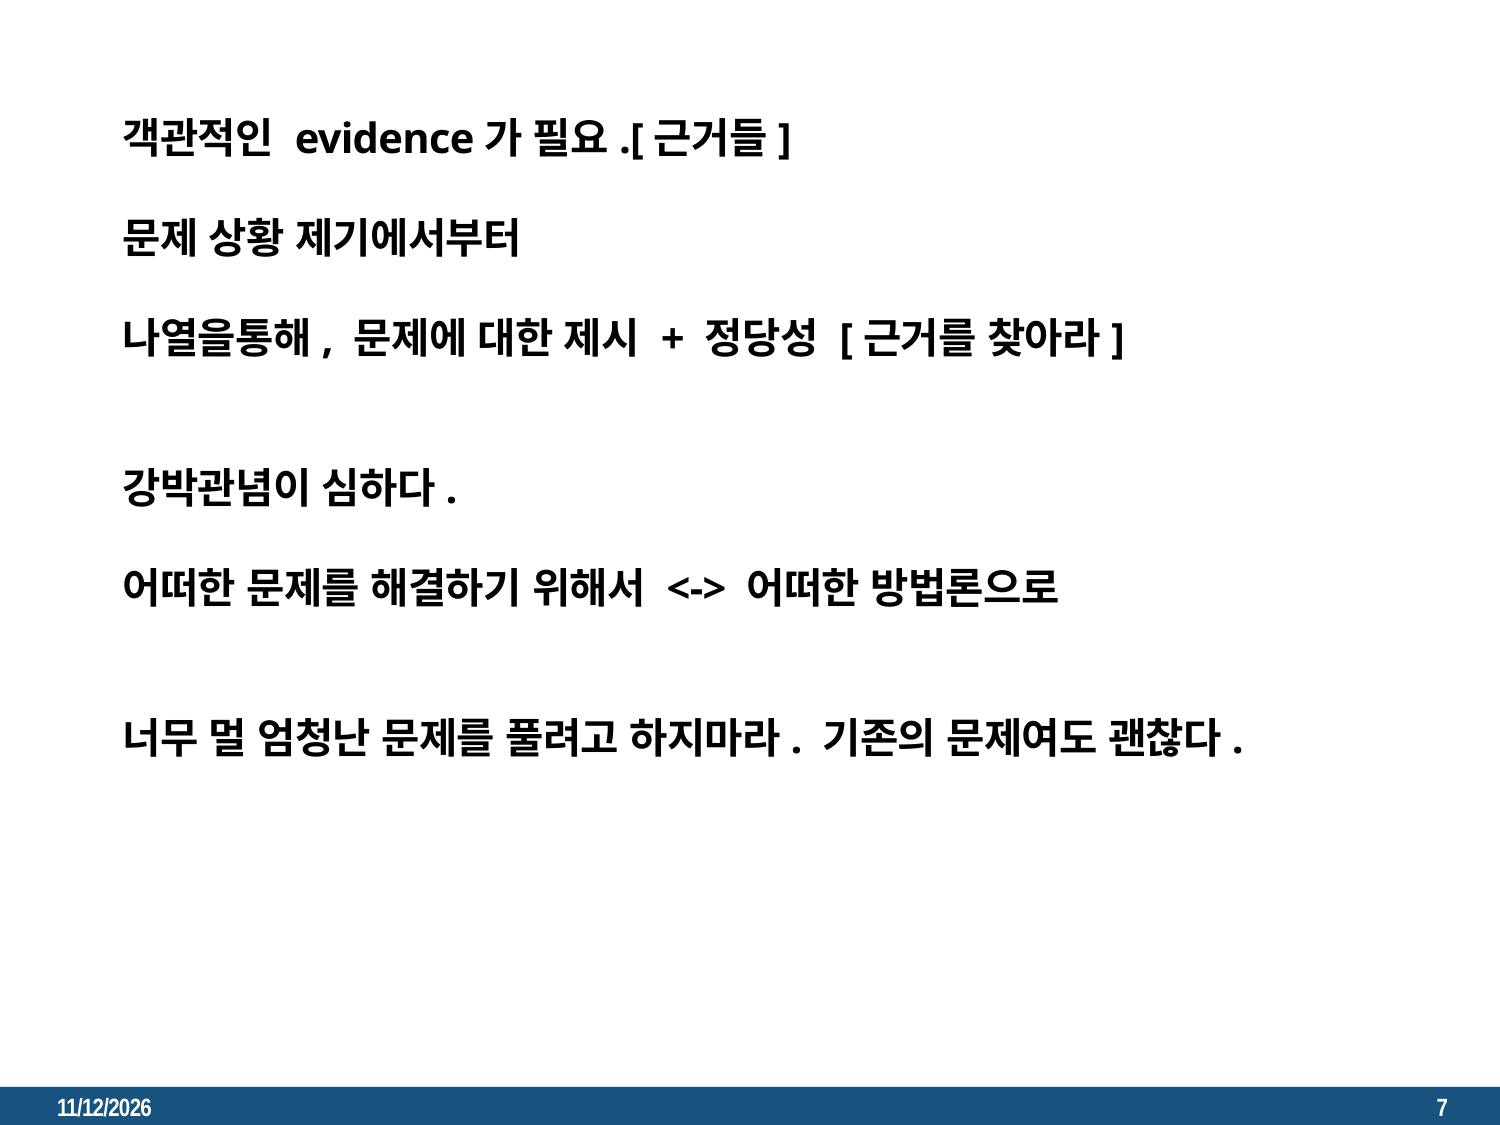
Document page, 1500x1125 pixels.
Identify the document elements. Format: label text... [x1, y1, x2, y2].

text_box 객관적인 evidence가 필요.[근거들] 문제 상황 제기에서부터 나열을통해, 문제에 대한 제시 + 정당성 [근거를 찾아라] 강박관념이 심하다. 어떠한 문제를 해결하기 위해서 <-> 어떠한 방법론으로 너무 멀 엄청난 문제를 풀려고 하지마라. 기존의 문제여도 괜찮다. [122, 111, 1500, 762]
slide_number 2023. 3. 6. [42, 1086, 380, 1125]
slide_number 7 [1125, 1086, 1464, 1125]
